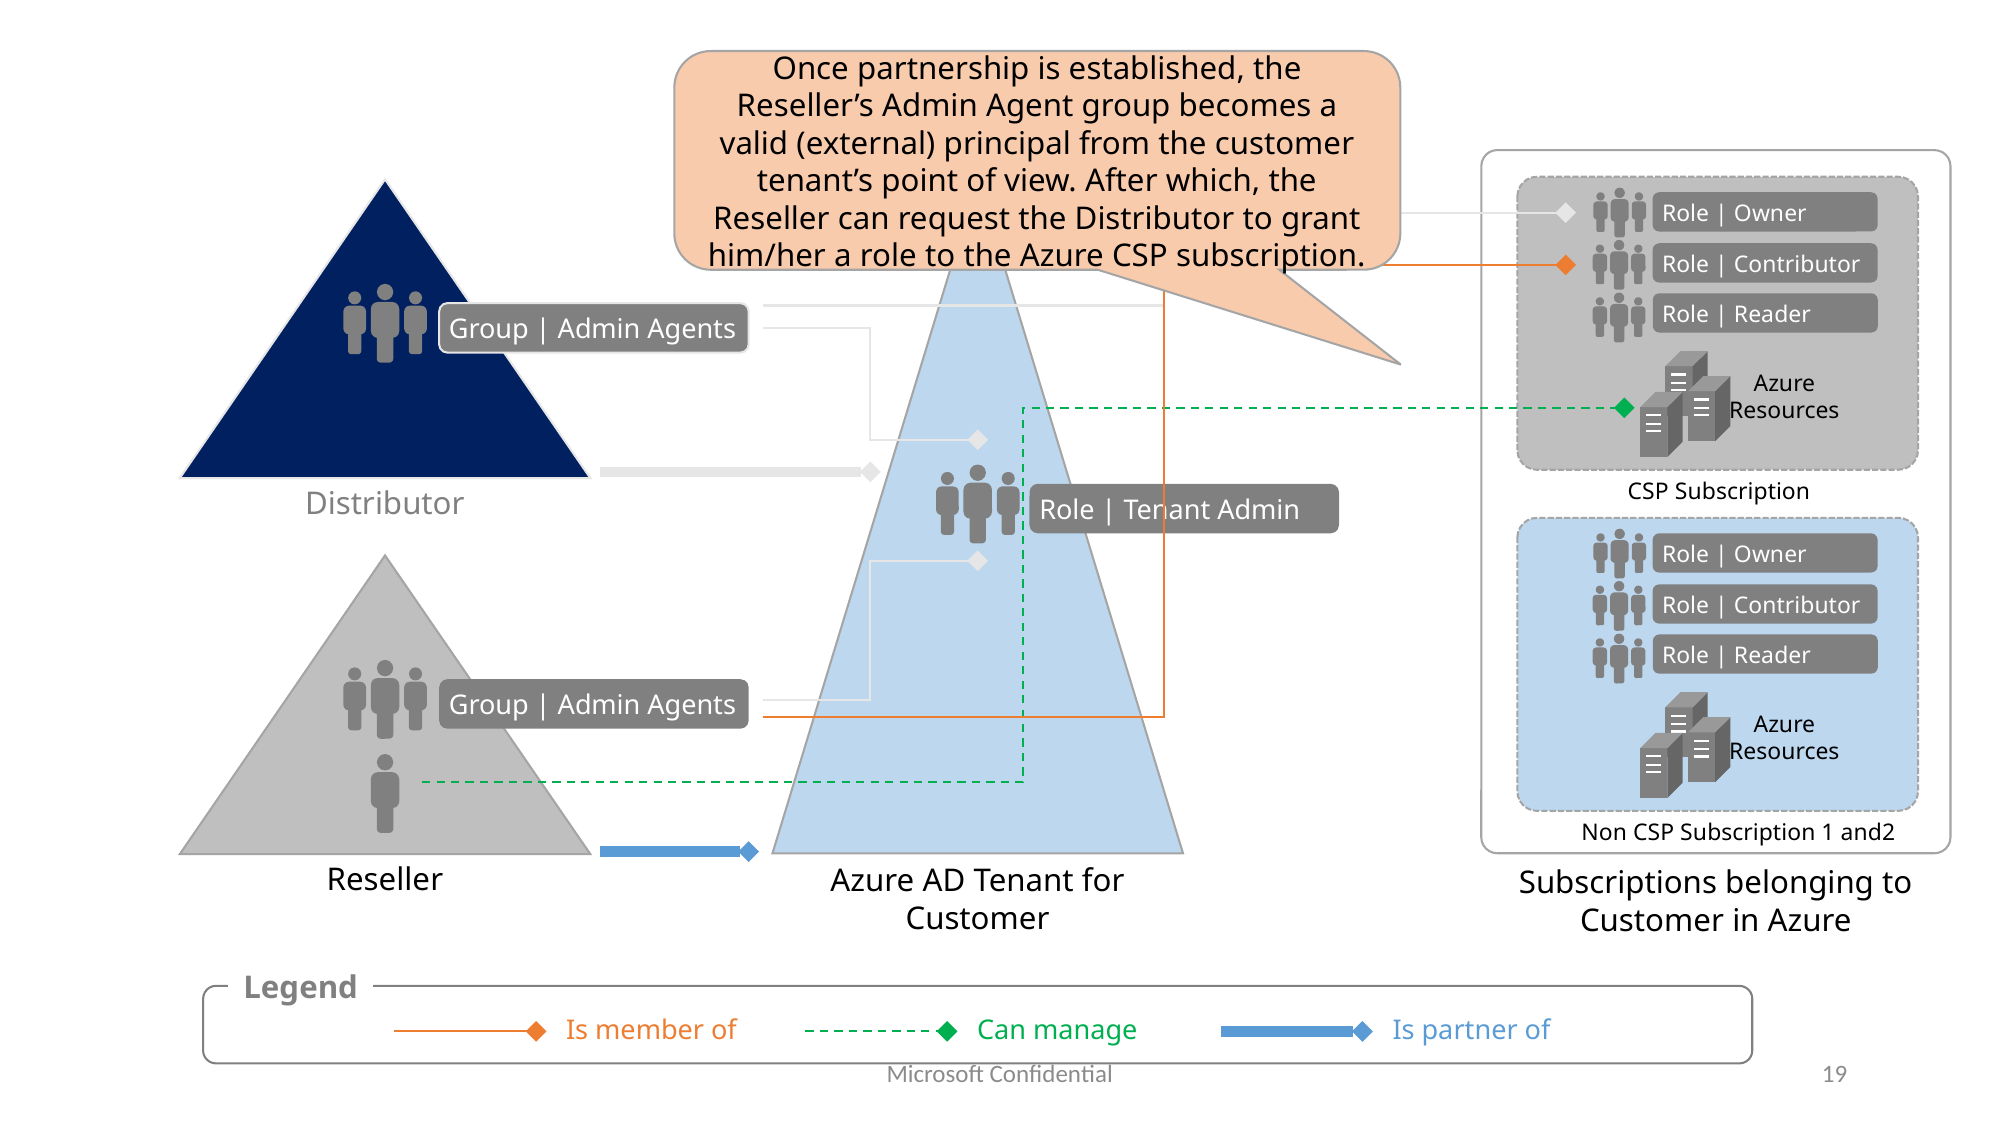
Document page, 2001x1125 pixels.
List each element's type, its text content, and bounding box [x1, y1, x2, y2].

text_box [202, 984, 1754, 1065]
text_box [370, 753, 400, 833]
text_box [805, 1004, 1192, 1053]
text_box Subscriptions belonging to Customer in Azure [1481, 855, 1951, 945]
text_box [1517, 176, 1919, 513]
text_box [180, 553, 590, 851]
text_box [762, 212, 1566, 264]
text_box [343, 659, 422, 739]
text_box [394, 1004, 781, 1053]
text_box Group | Admin Agents [438, 302, 750, 354]
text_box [762, 264, 1566, 718]
text_box Azure AD Tenant for Customer [743, 853, 1213, 943]
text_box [1517, 517, 1919, 854]
text_box Once partnership is established, the Reseller’s Admin Agent group becomes a valid (external) principal from the customer tenant’s point of view. After which, the Reseller can request the Distributor to grant him/her a role to the Azure CSP subscription. [673, 49, 1402, 271]
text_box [422, 407, 1625, 783]
text_box [180, 177, 543, 475]
text_box [771, 783, 1184, 853]
footer Microsoft Confidential [662, 1042, 1338, 1103]
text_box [343, 283, 427, 363]
text_box Distributor [150, 475, 422, 528]
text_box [1220, 1004, 1607, 1053]
text_box [1480, 149, 1952, 855]
slide_number 19 [1412, 1042, 1863, 1103]
text_box Reseller [150, 851, 620, 904]
text_box Legend [228, 962, 373, 1009]
